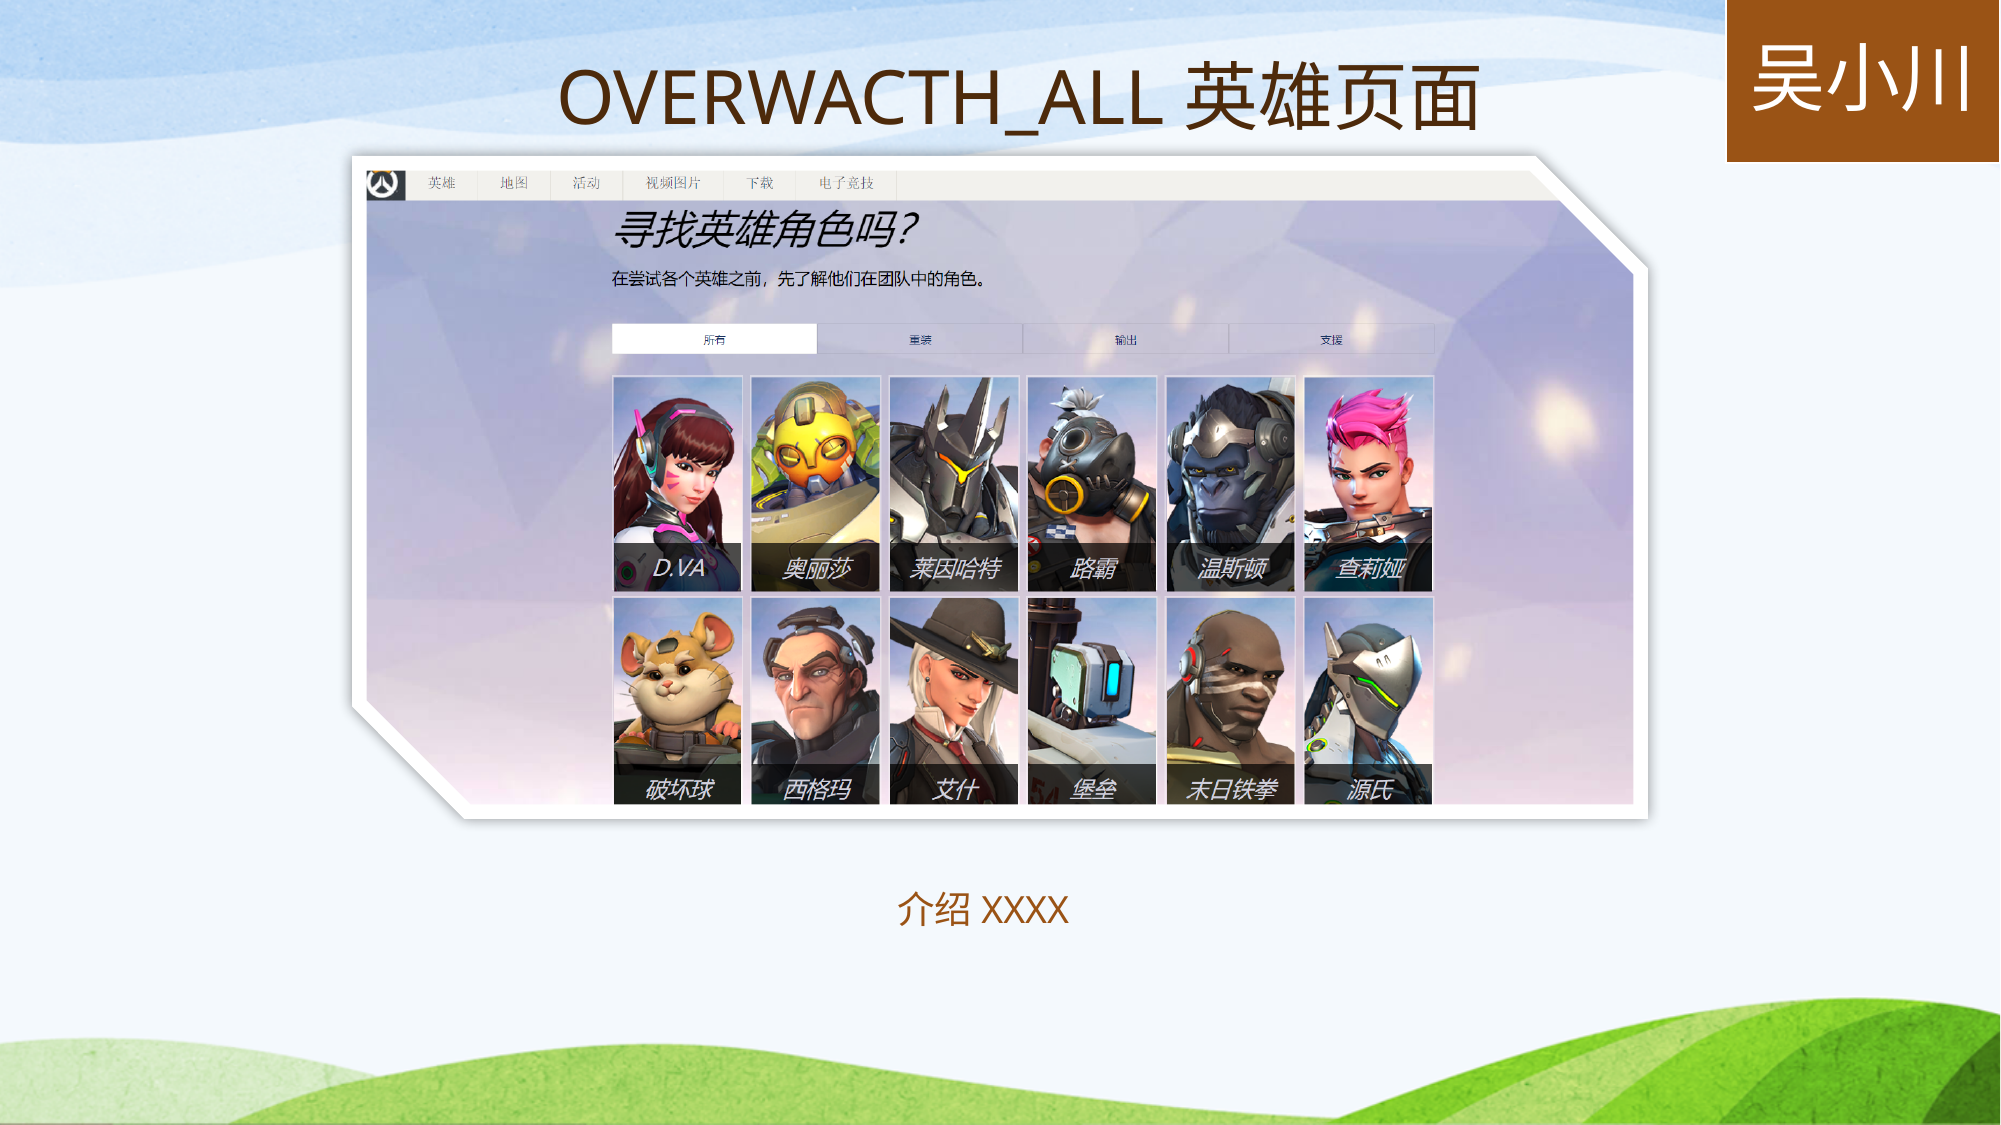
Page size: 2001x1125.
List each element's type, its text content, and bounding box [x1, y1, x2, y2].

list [359, 163, 1641, 812]
title OVERWACTH_ALL英雄页面 [194, 0, 1845, 200]
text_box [1725, 0, 2000, 164]
picture [0, 0, 2001, 1125]
text_box 介绍XXXX [321, 878, 1645, 938]
